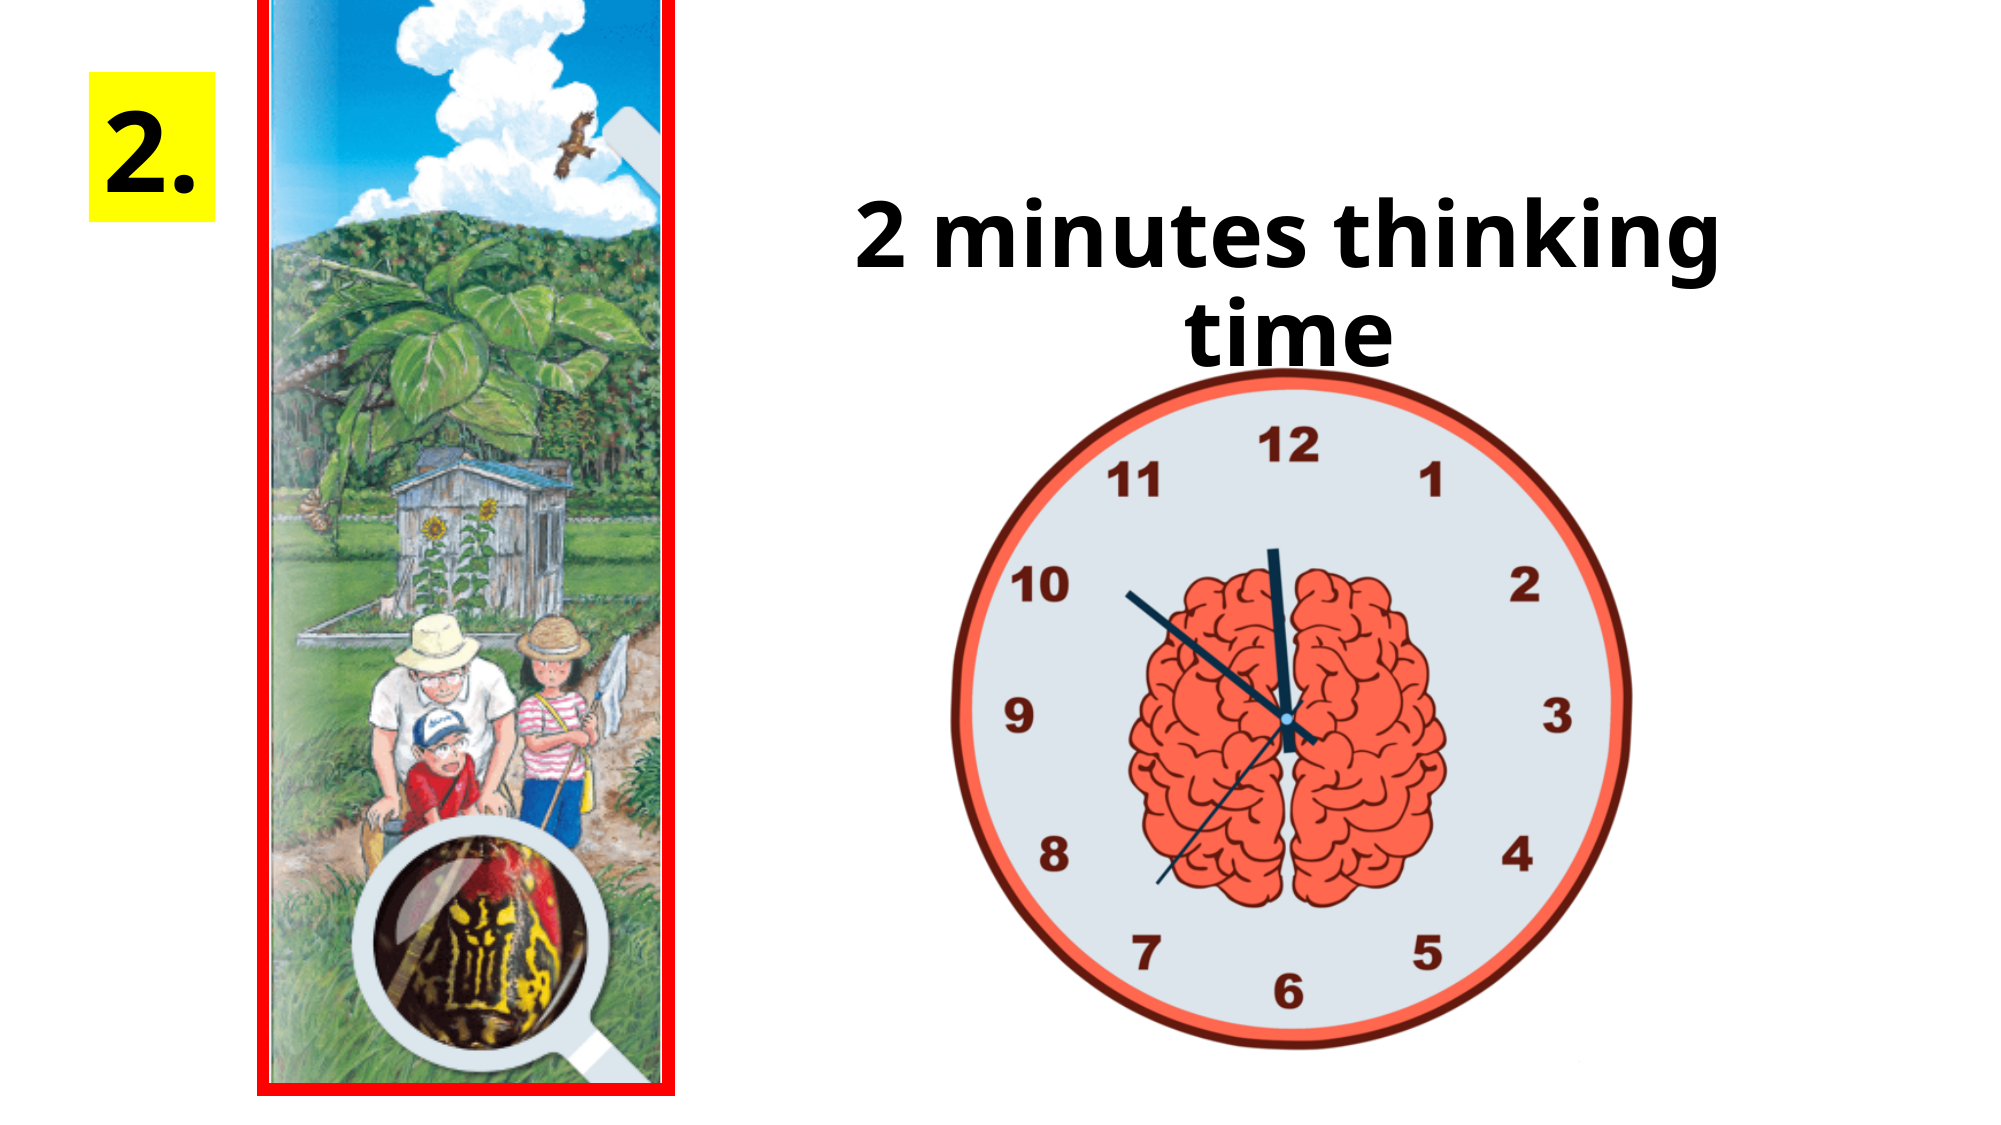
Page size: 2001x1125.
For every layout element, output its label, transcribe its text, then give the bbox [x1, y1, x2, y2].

text_box 2. [88, 72, 216, 223]
text_box [262, 0, 670, 1091]
picture [716, 342, 1841, 1125]
title 2 minutes thinking time [794, 178, 1785, 342]
picture [271, 0, 661, 1090]
